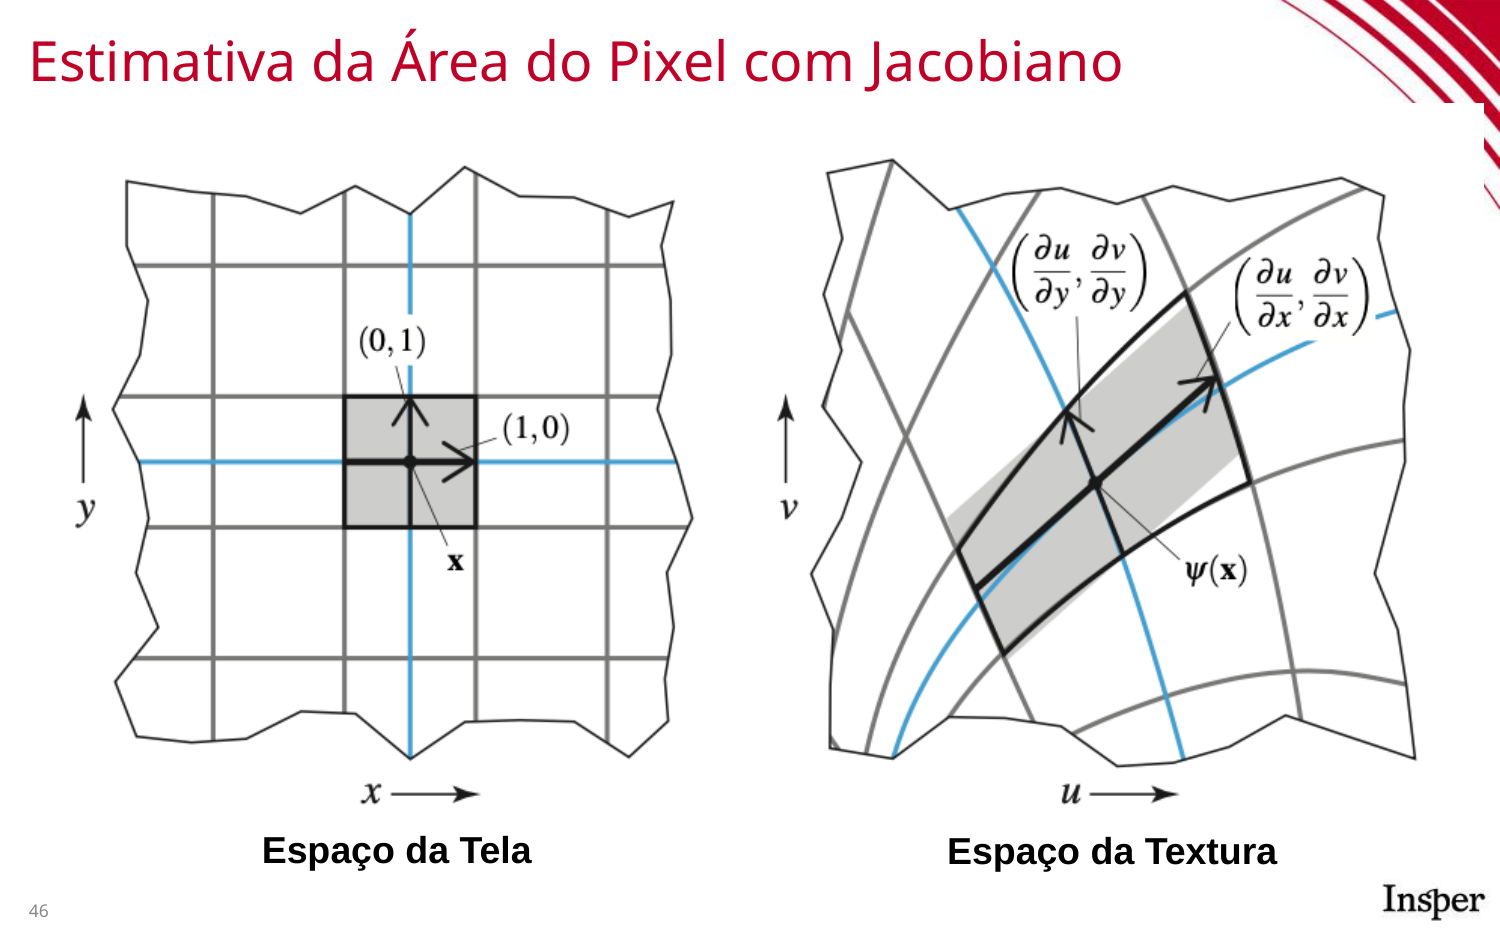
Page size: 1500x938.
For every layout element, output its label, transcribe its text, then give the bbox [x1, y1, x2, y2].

text_box Espaço da Textura [793, 838, 1432, 881]
title Estimativa da Área do Pixel com Jacobiano [13, 18, 1397, 104]
slide_number 46 [0, 887, 78, 938]
text_box Espaço da Tela [77, 838, 716, 880]
picture [38, 0, 1500, 938]
